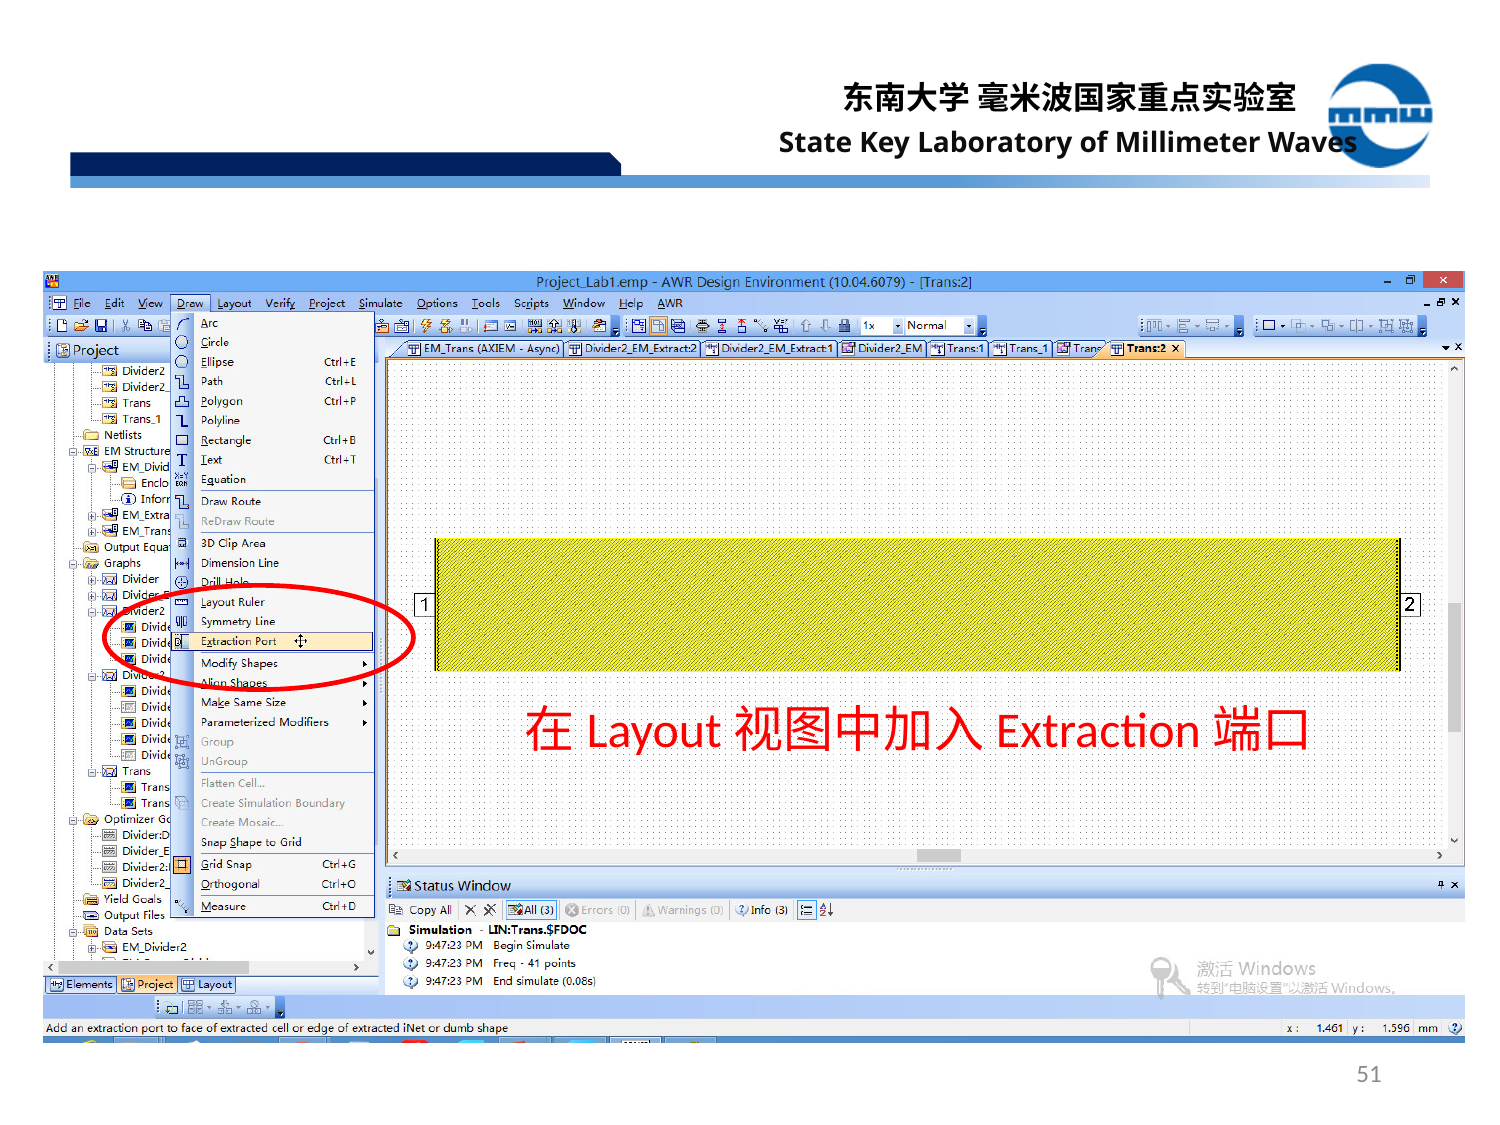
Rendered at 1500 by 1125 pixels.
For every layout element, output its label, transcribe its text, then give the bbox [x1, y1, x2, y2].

picture [43, 271, 1465, 1043]
picture [1312, 35, 1454, 168]
slide_number 51 [1059, 1043, 1397, 1103]
